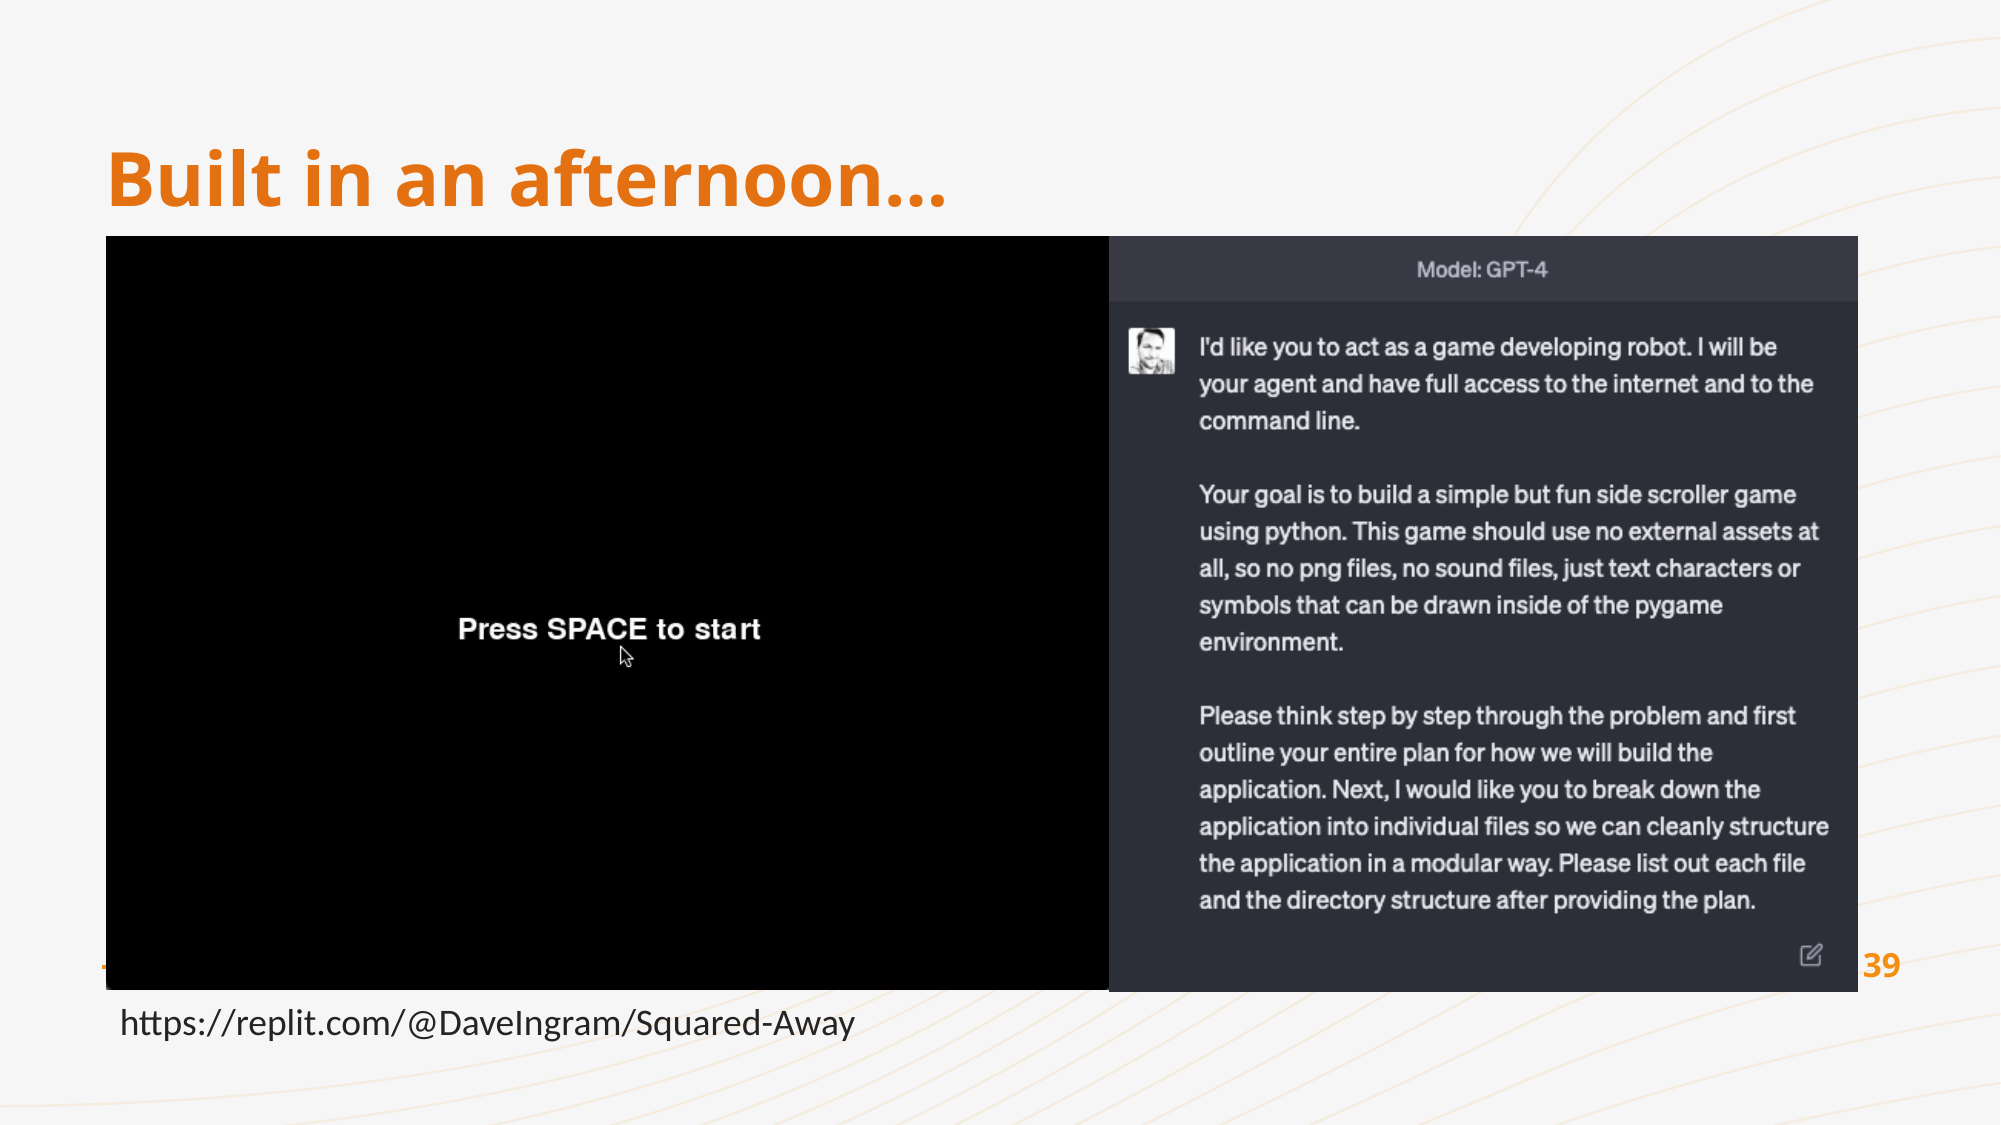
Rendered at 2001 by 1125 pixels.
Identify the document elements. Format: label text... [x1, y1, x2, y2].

text_box https://replit.com/@DaveIngram/Squared-Away [105, 991, 1179, 1051]
picture [1109, 236, 1858, 992]
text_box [105, 236, 1109, 991]
text_box Built in an afternoon… [105, 104, 1832, 236]
